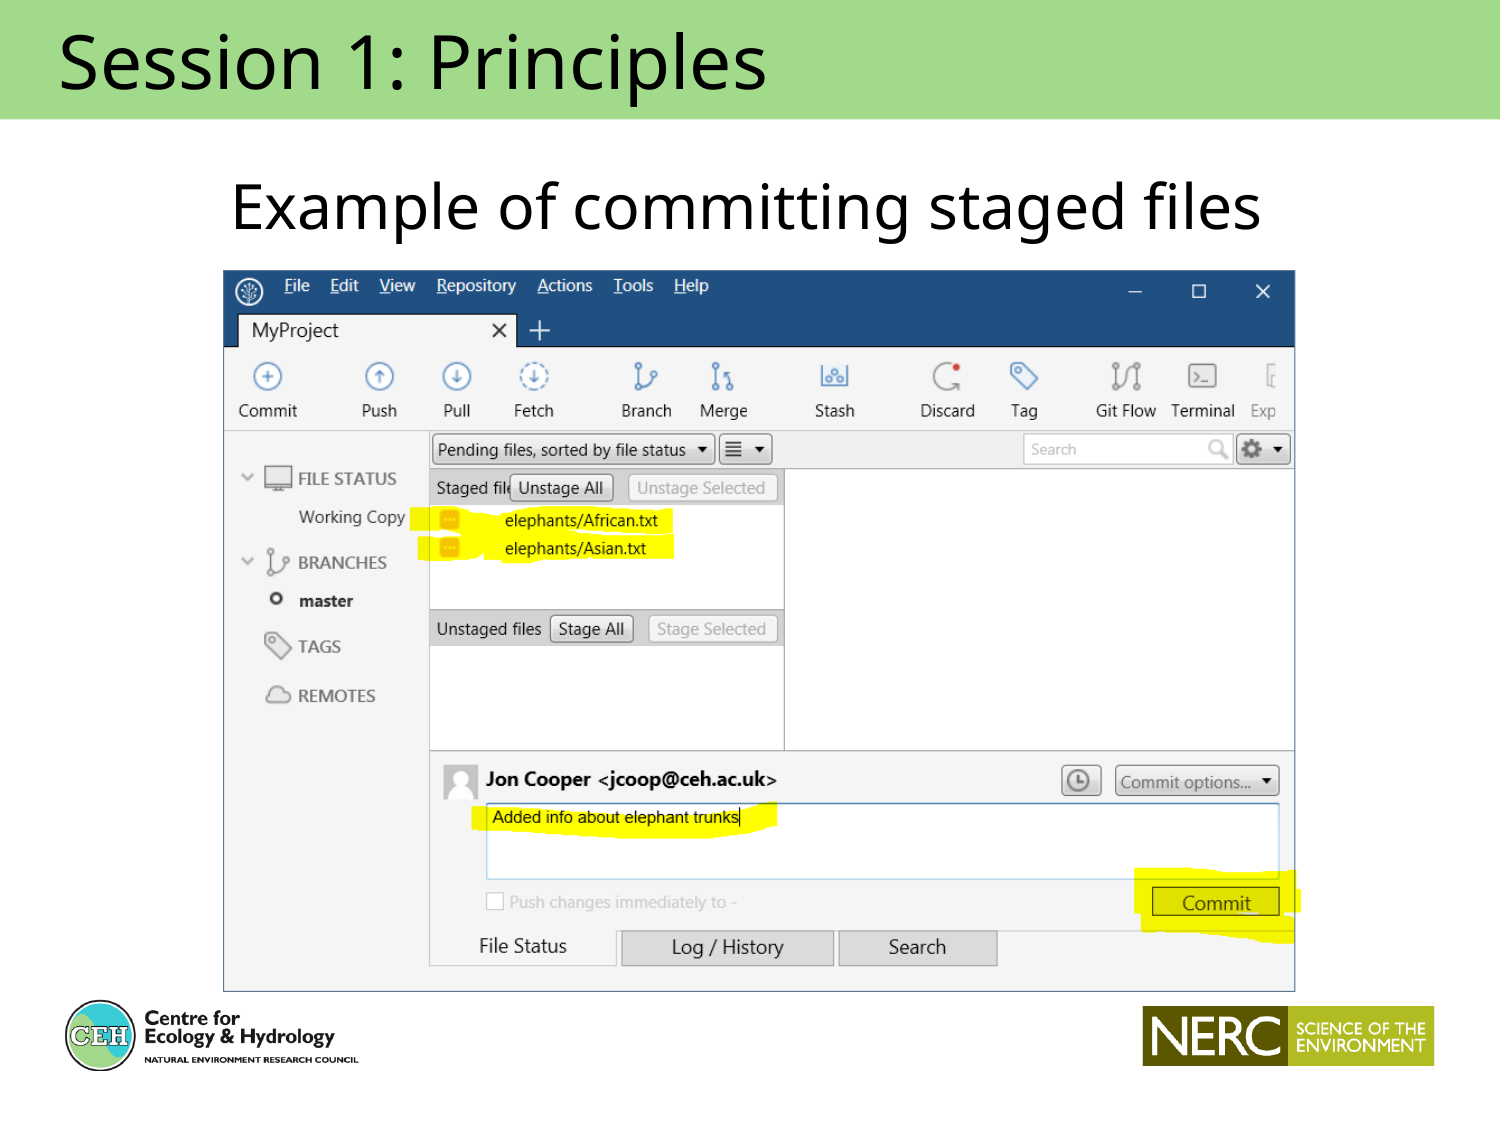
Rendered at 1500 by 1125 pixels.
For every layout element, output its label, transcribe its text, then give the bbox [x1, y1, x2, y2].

list Example of committing staged files [0, 119, 1495, 1125]
list Session 1: Principles [0, 0, 1500, 120]
picture [223, 269, 1301, 992]
